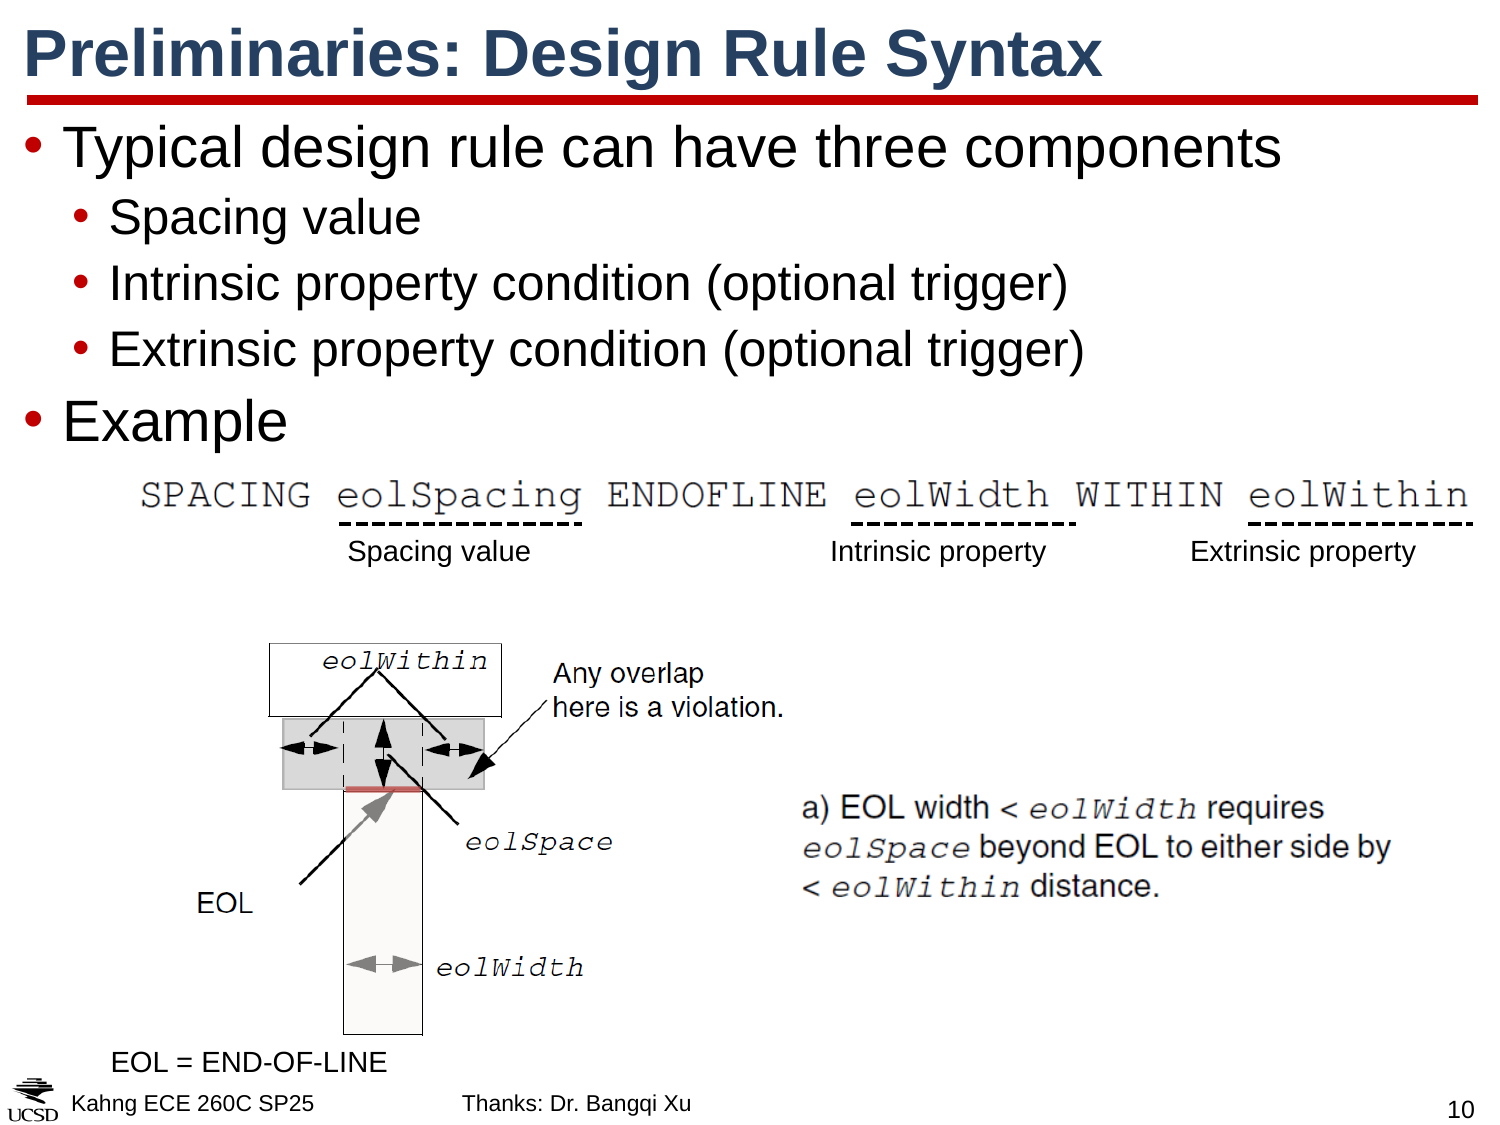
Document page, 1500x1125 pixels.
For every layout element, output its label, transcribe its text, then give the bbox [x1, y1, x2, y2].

text_box Extrinsic property [1175, 525, 1496, 575]
text_box Spacing value [332, 530, 629, 575]
picture [173, 621, 1412, 1045]
text_box EOL = END-OF-LINE [95, 1035, 421, 1086]
list Typical design rule can have three components Spacing value Intrinsic property condition (optional trigger) Extrinsic property condition (optional trigger) Example [0, 112, 1465, 1025]
text_box Intrinsic property [815, 530, 1141, 575]
title Preliminaries: Design Rule Syntax [8, 5, 1498, 104]
text_box Kahng ECE 260C SP25 [56, 1081, 337, 1122]
text_box Thanks: Dr. Bangqi Xu [447, 1081, 728, 1122]
picture [5, 1074, 60, 1125]
picture [137, 478, 1481, 522]
